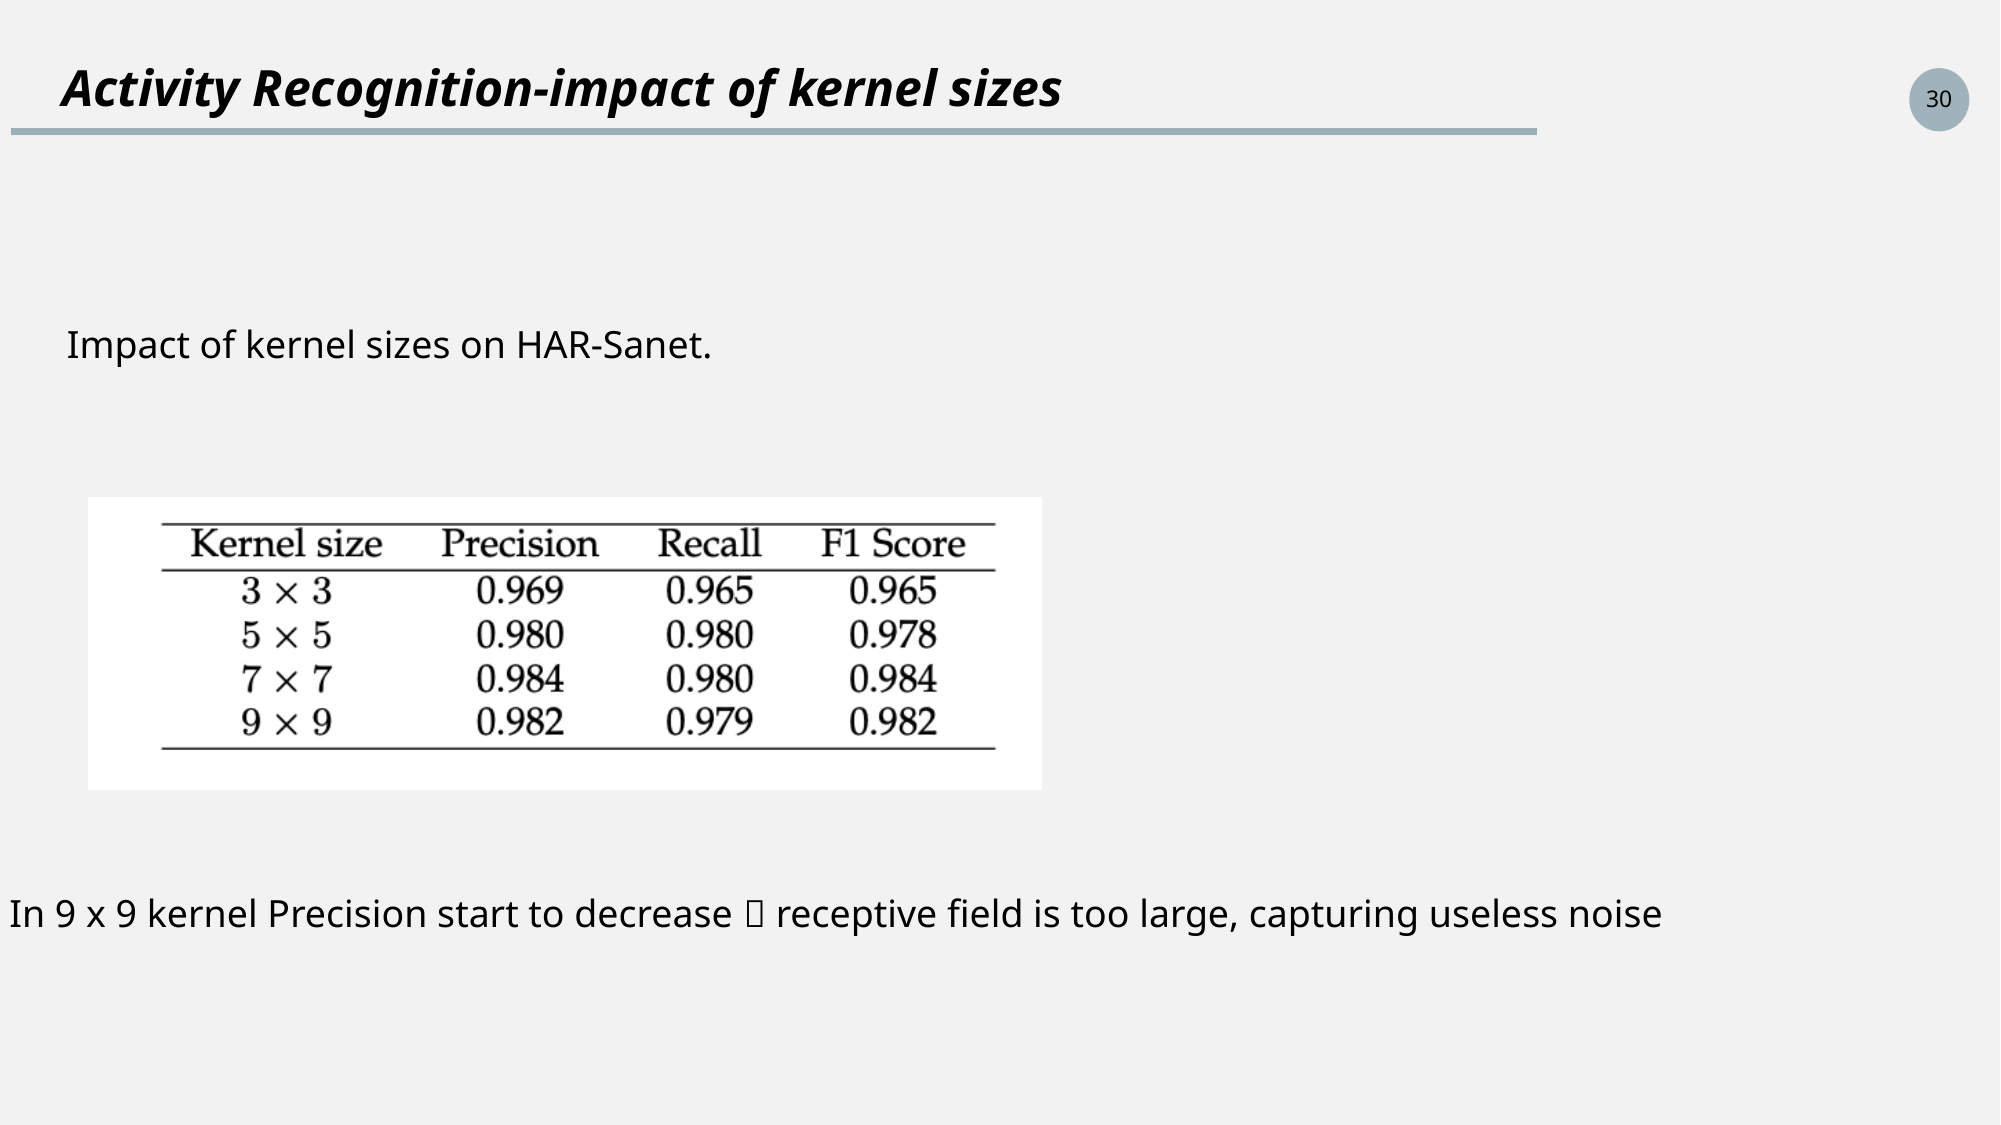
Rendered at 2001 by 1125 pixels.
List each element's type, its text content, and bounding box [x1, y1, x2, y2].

text_box In 9 x 9 kernel Precision start to decrease  receptive field is too large, capturing useless noise [0, 882, 1679, 942]
text_box Activity Recognition-impact of kernel sizes [47, 49, 1079, 124]
slide_number 30 [1909, 68, 1970, 132]
picture [88, 497, 1042, 790]
text_box Impact of kernel sizes on HAR-Sanet. [52, 313, 728, 374]
